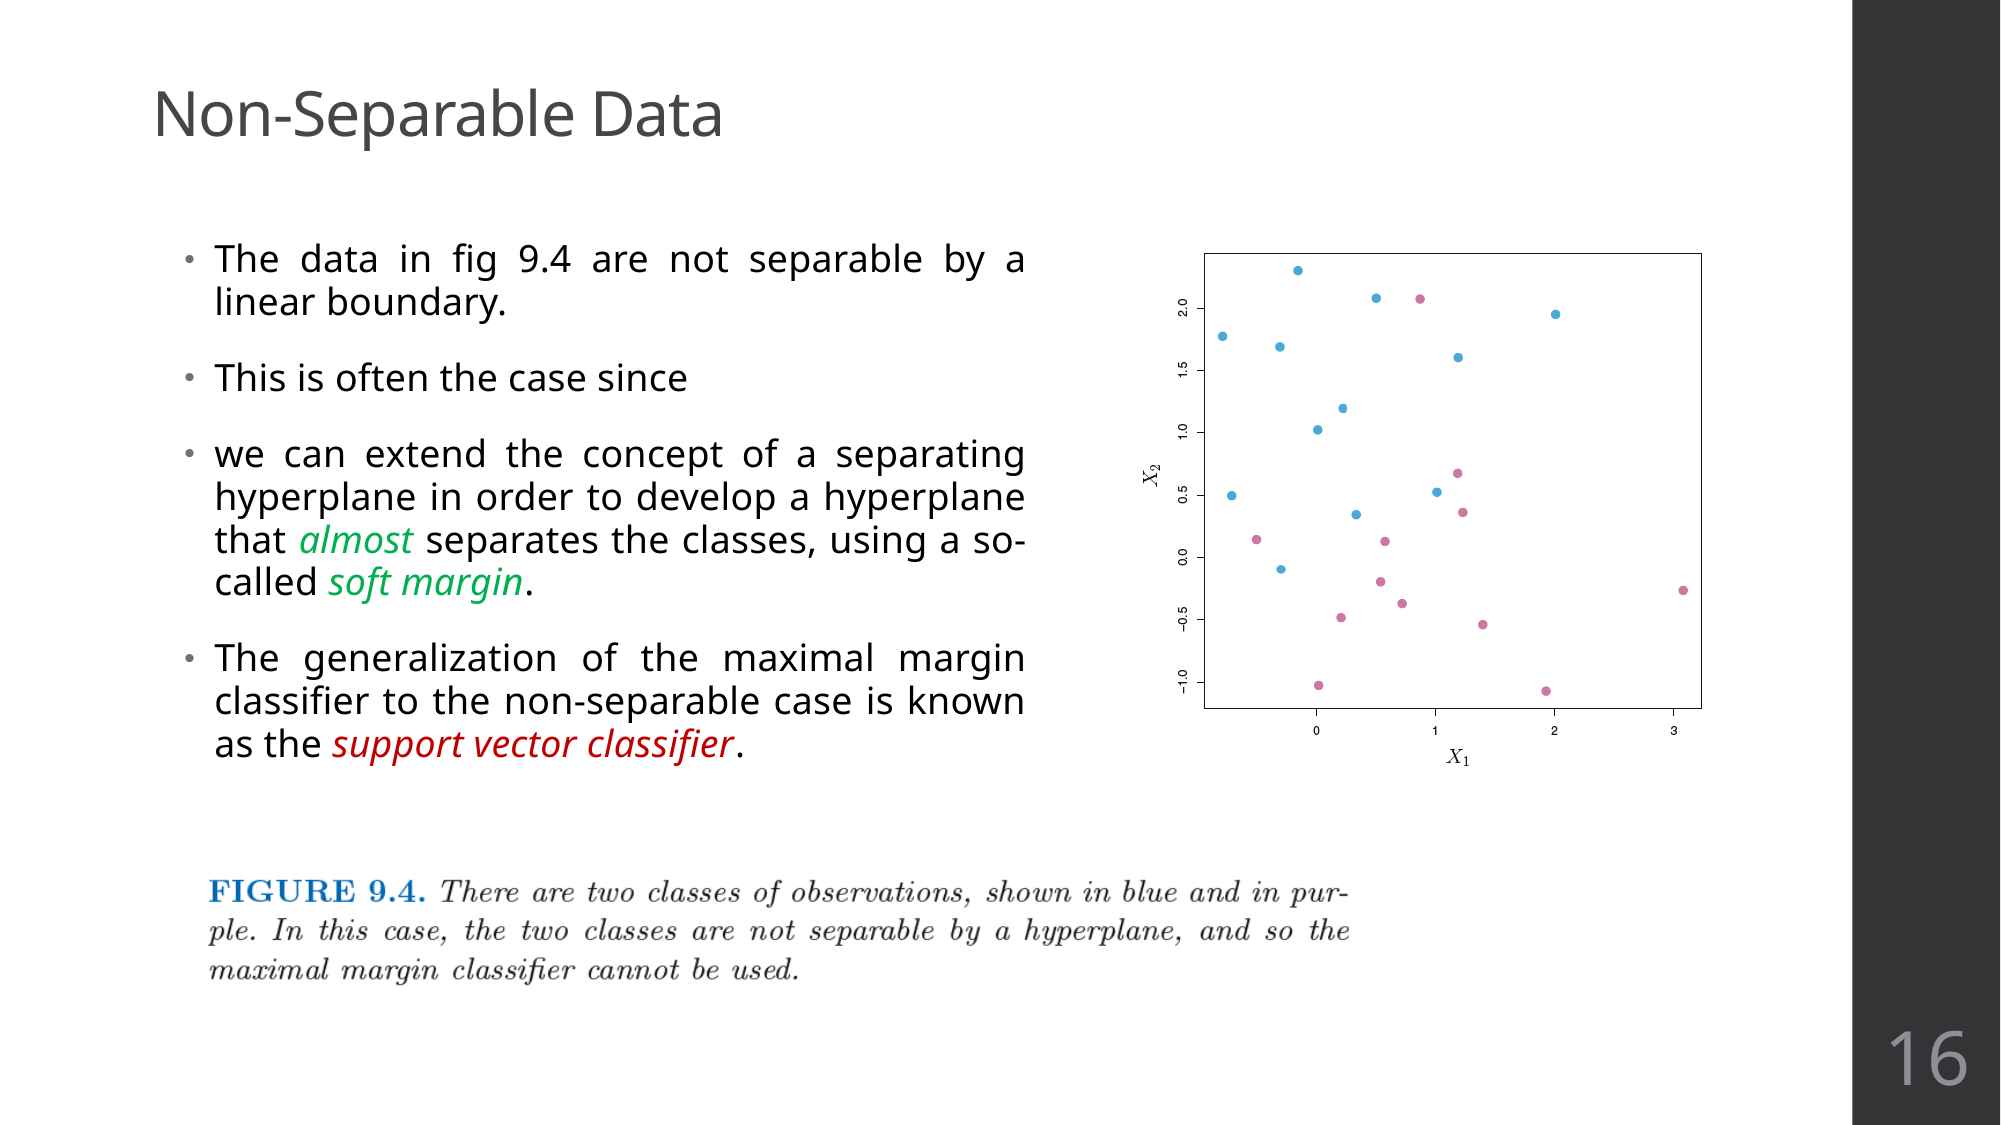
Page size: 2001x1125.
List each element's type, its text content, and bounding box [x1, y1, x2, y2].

slide_number 16 [1852, 1012, 2000, 1110]
picture [185, 853, 1364, 998]
picture [1122, 230, 1720, 771]
title Non-Separable Data [137, 59, 1863, 158]
